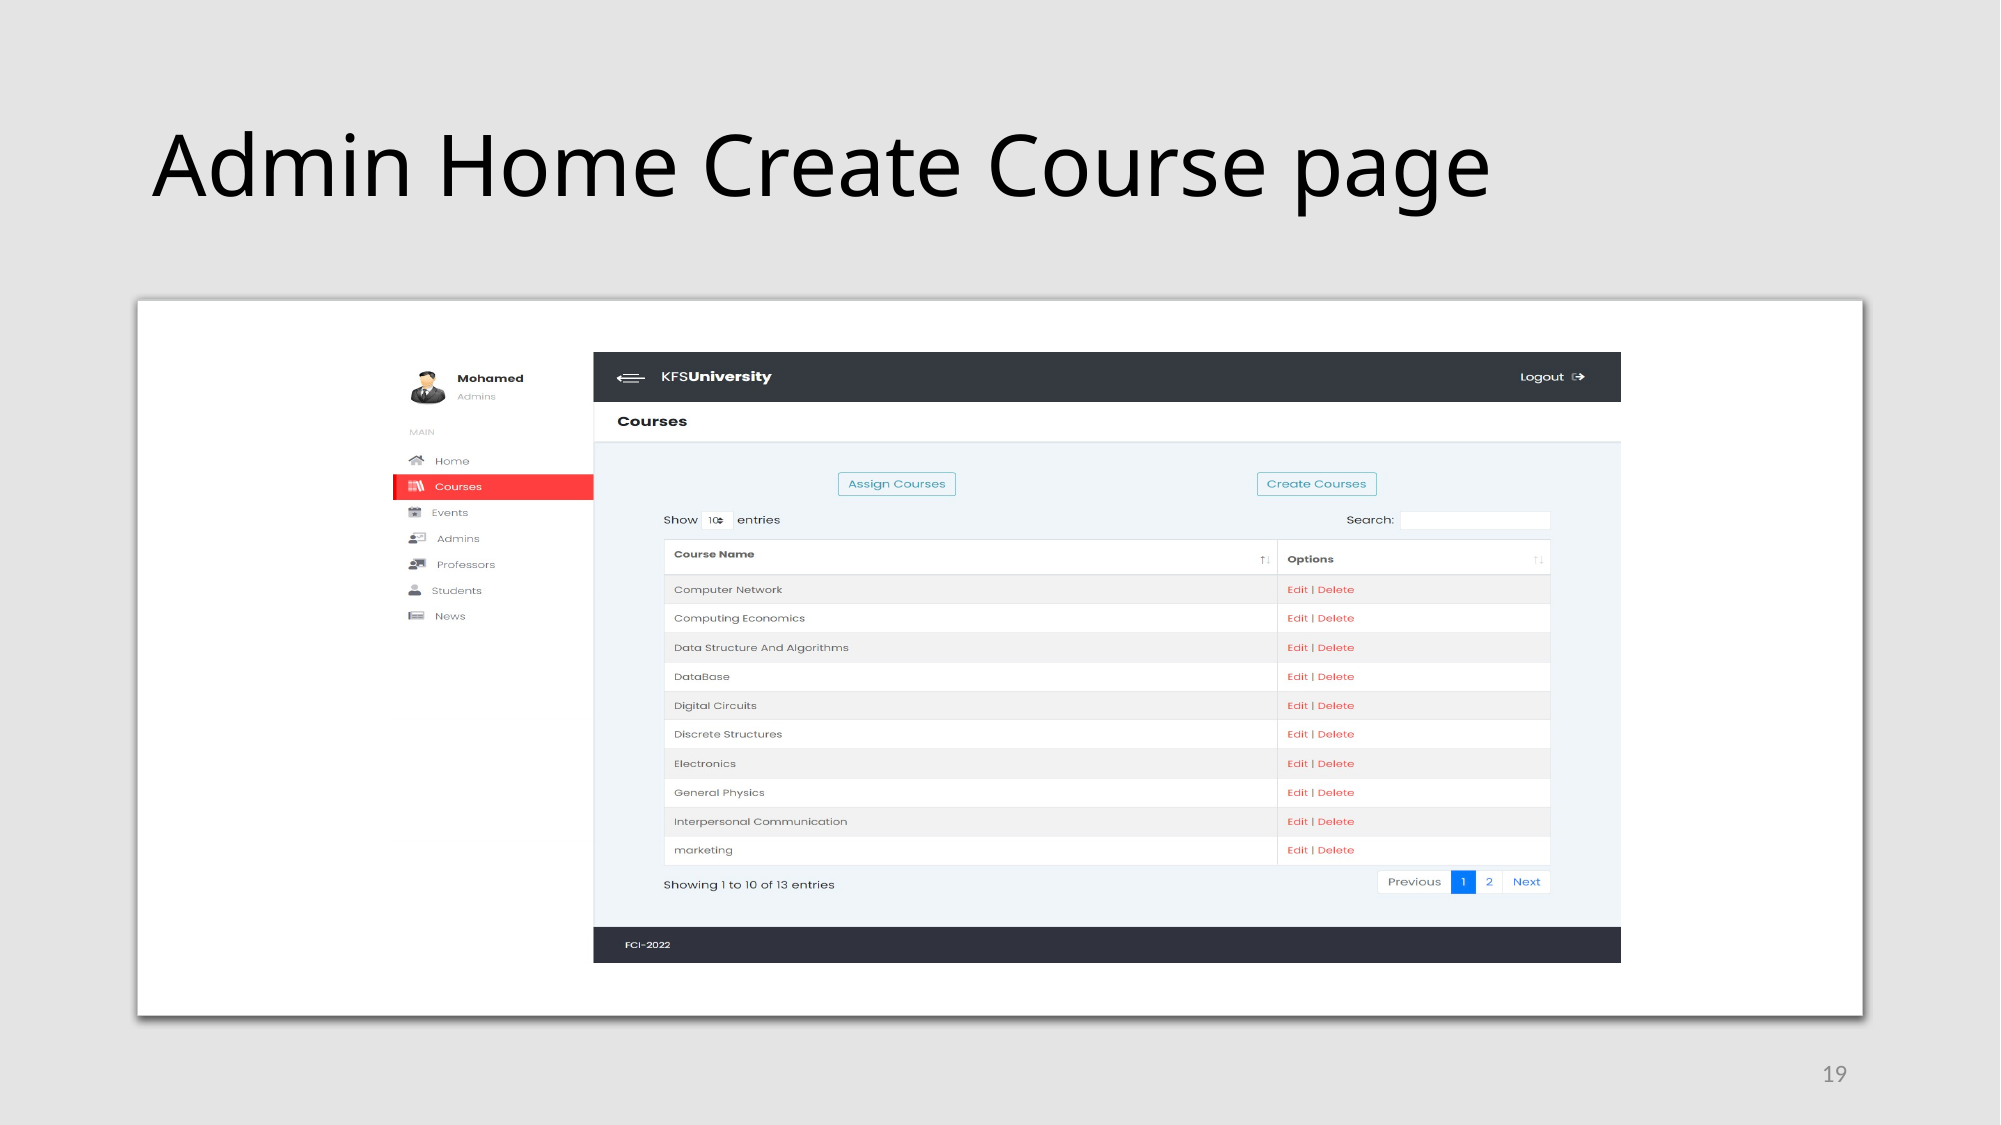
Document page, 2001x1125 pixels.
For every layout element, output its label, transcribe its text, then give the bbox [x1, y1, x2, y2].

picture [393, 352, 1621, 963]
title Admin Home Create Course page [137, 59, 1863, 278]
slide_number 19 [1412, 1042, 1863, 1103]
text_box [136, 299, 1863, 1017]
text_box [0, 0, 2000, 1125]
